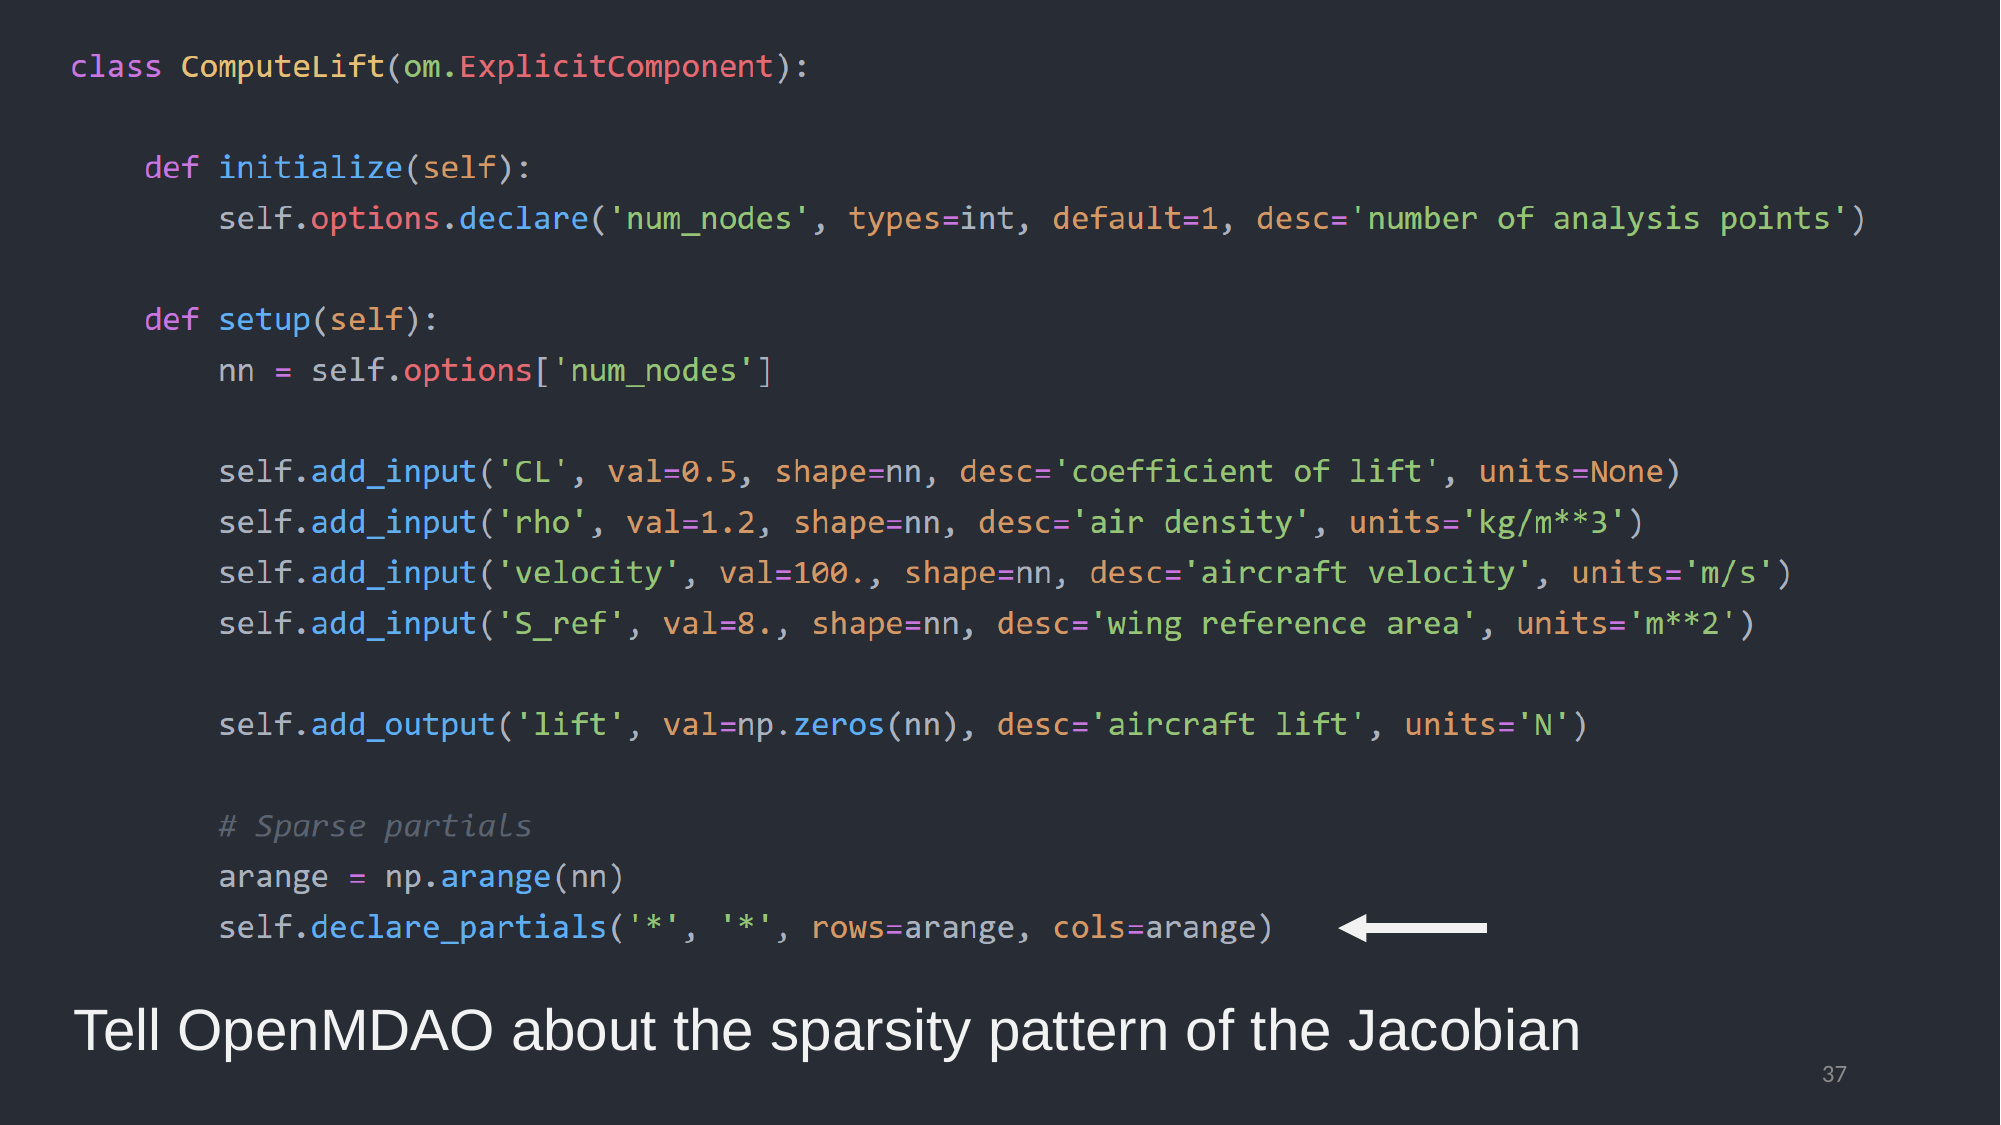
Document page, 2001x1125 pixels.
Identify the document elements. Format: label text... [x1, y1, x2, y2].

list Tell OpenMDAO about the sparsity pattern of the Jacobian [58, 992, 1751, 1093]
slide_number 37 [1412, 1042, 1863, 1103]
picture [58, 41, 1876, 957]
